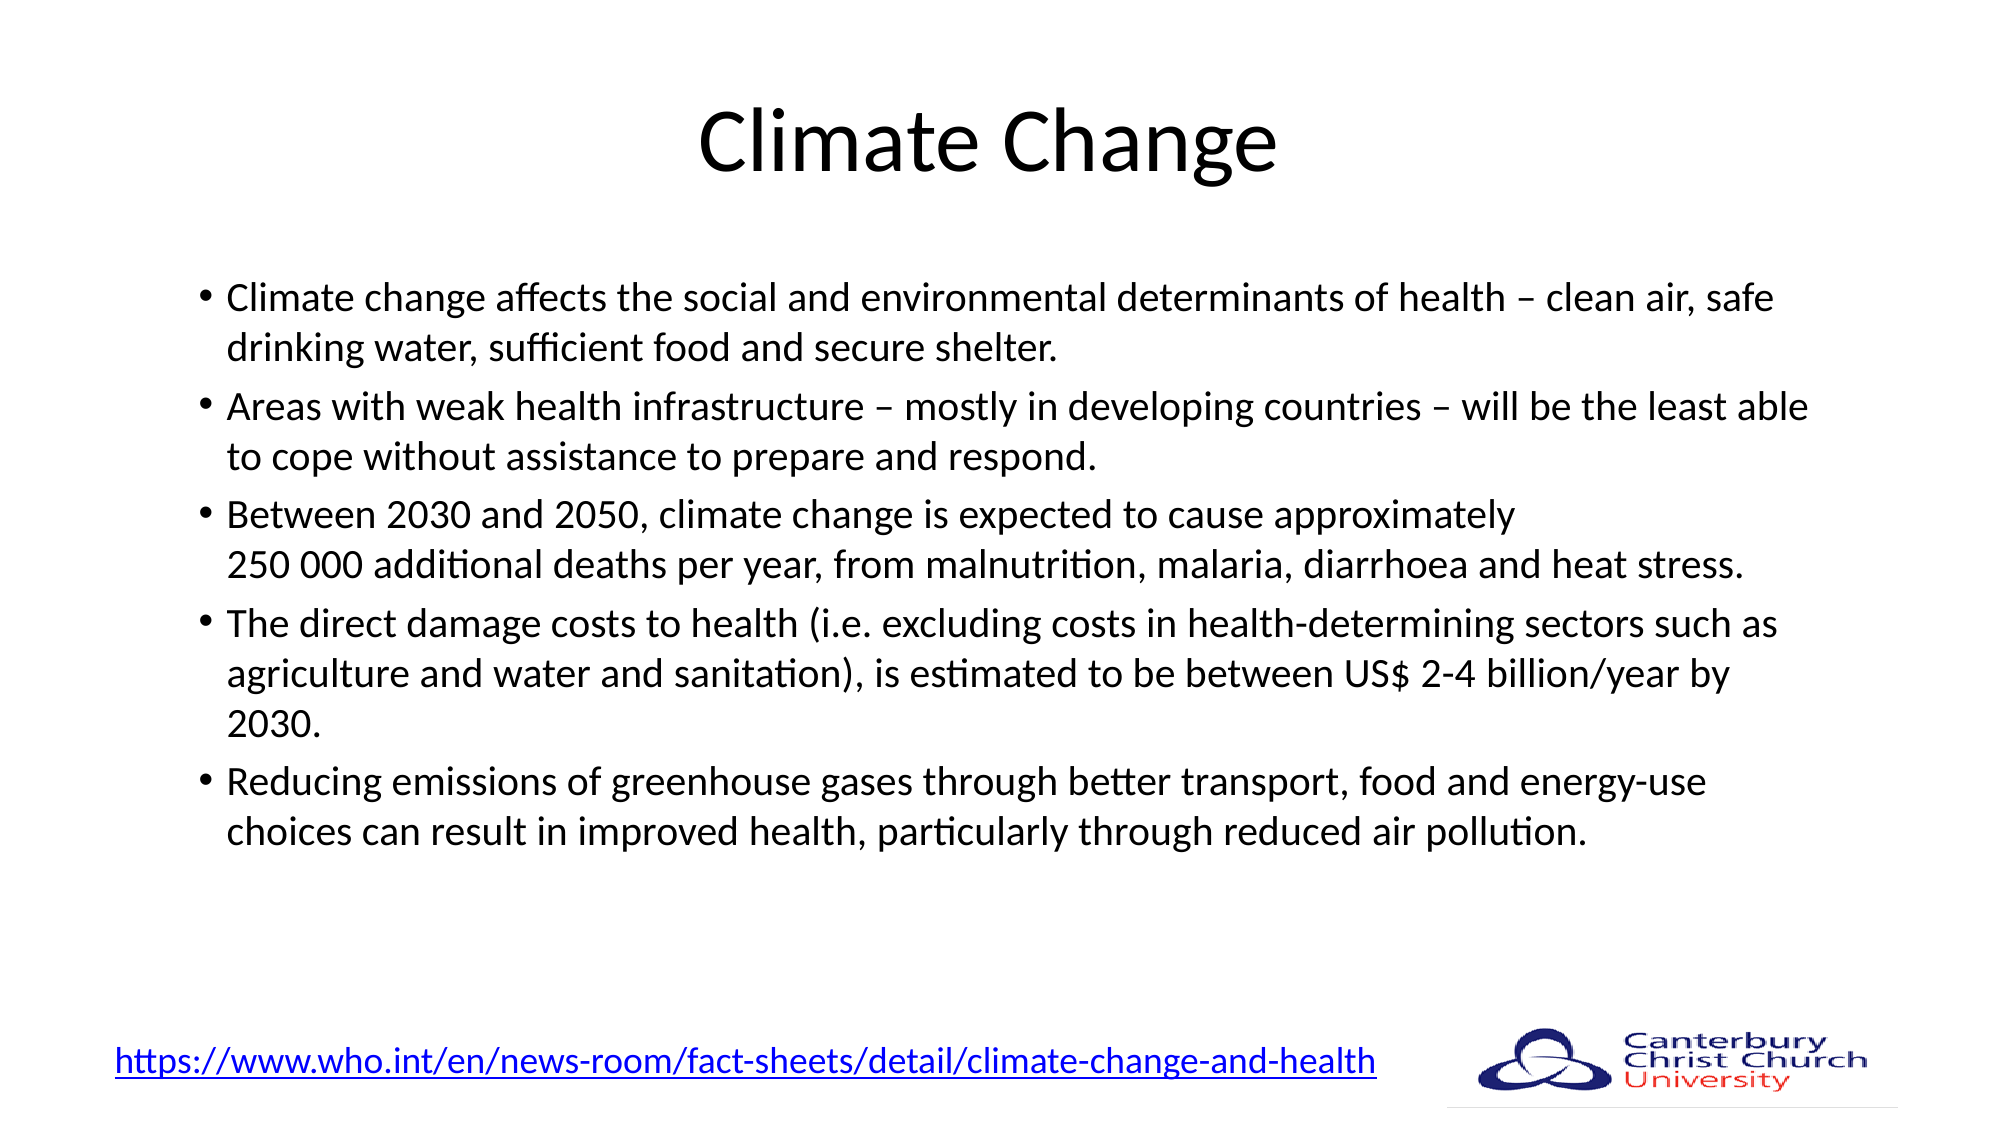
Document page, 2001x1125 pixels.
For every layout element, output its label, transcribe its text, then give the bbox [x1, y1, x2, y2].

picture [1447, 1012, 1900, 1108]
text_box https://www.who.int/en/news-room/fact-sheets/detail/climate-change-and-health [99, 1028, 1423, 1089]
list Climate change affects the social and environmental determinants of health – clean air, safe drinking water, sufficient food and secure shelter. Areas with weak health infrastructure – mostly in developing countries – will be the least able to cope without assistance to prepare and respond. Between 2030 and 2050, climate change is expected to cause approximately 250 000 additional deaths per year, from malnutrition, malaria, diarrhoea and heat stress. The direct damage costs to health (i.e. excluding costs in health-determining sectors such as agriculture and water and sanitation), is estimated to be between US$ 2-4 billion/year by 2030. Reducing emissions of greenhouse gases through better transport, food and energy-use choices can result in improved health, particularly through reduced air pollution. [183, 262, 1829, 1005]
title Climate Change [99, 45, 1900, 225]
